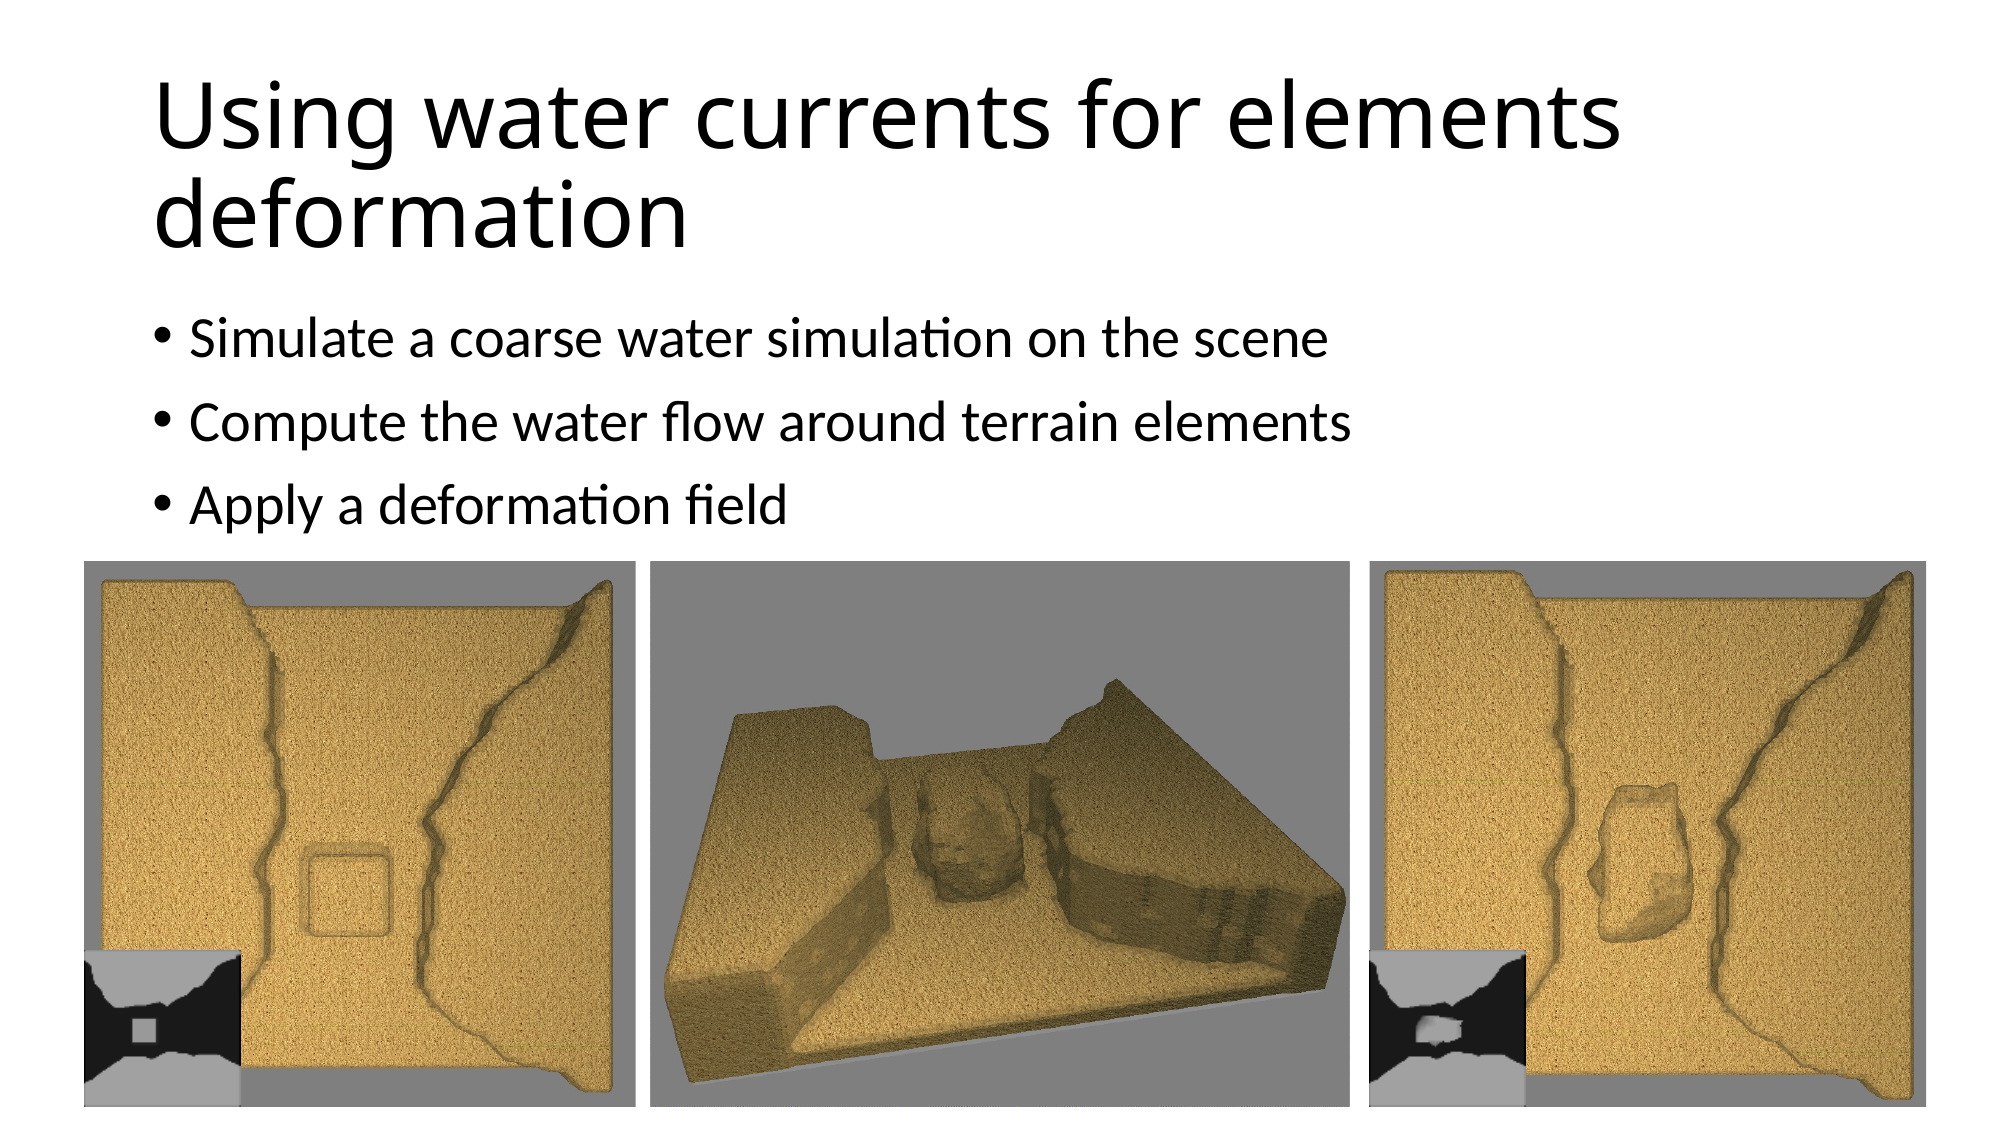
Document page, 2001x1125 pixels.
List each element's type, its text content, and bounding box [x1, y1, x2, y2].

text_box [84, 561, 636, 1107]
title Using water currents for elements deformation [137, 59, 1863, 278]
picture [1369, 561, 1927, 1107]
picture [650, 561, 1350, 1107]
list Simulate a coarse water simulation on the scene Compute the water flow around terrain elements Apply a deformation field [137, 299, 1863, 1014]
